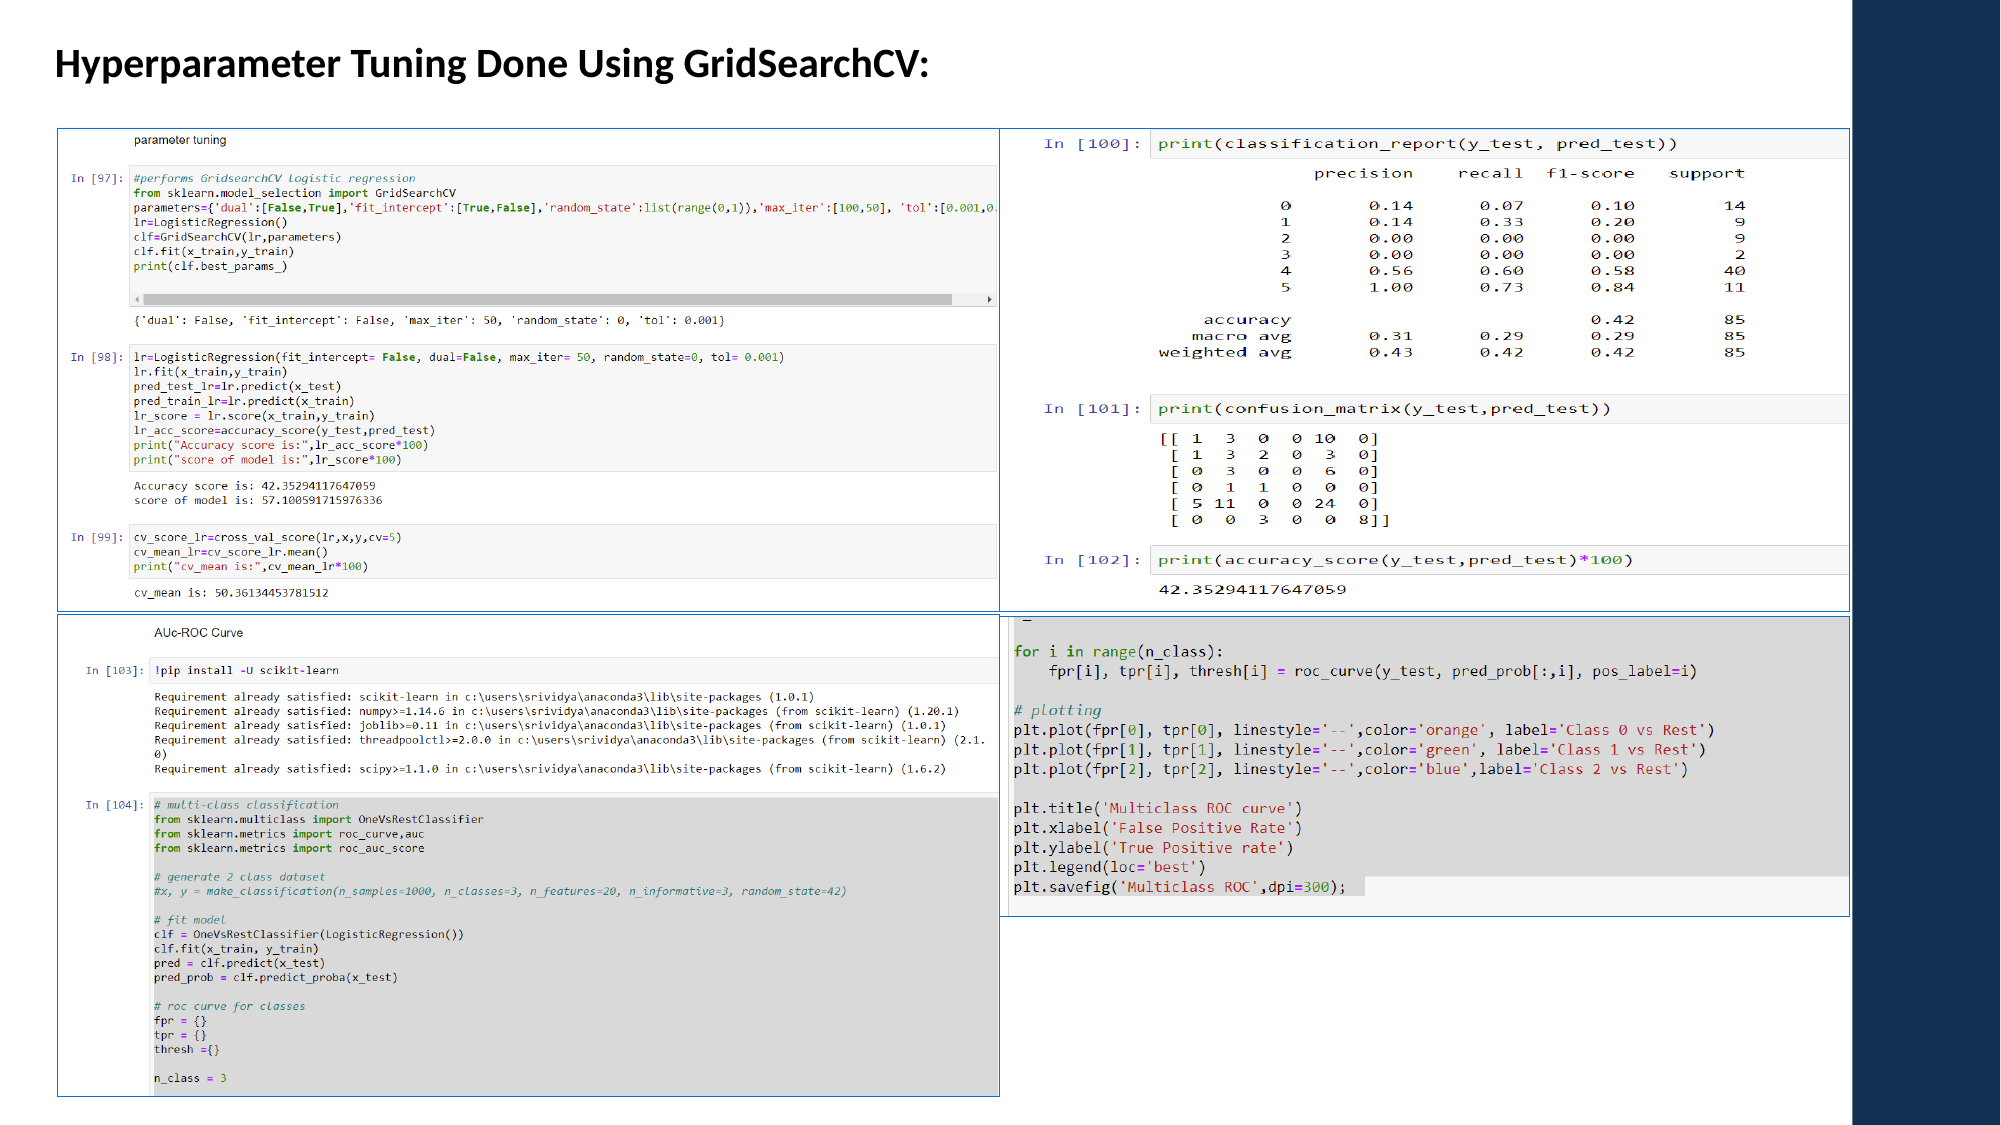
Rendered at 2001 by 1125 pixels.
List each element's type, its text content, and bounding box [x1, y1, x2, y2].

picture [57, 614, 1850, 1097]
picture [57, 127, 1850, 612]
text_box Hyperparameter Tuning Done Using GridSearchCV: [40, 28, 1850, 94]
